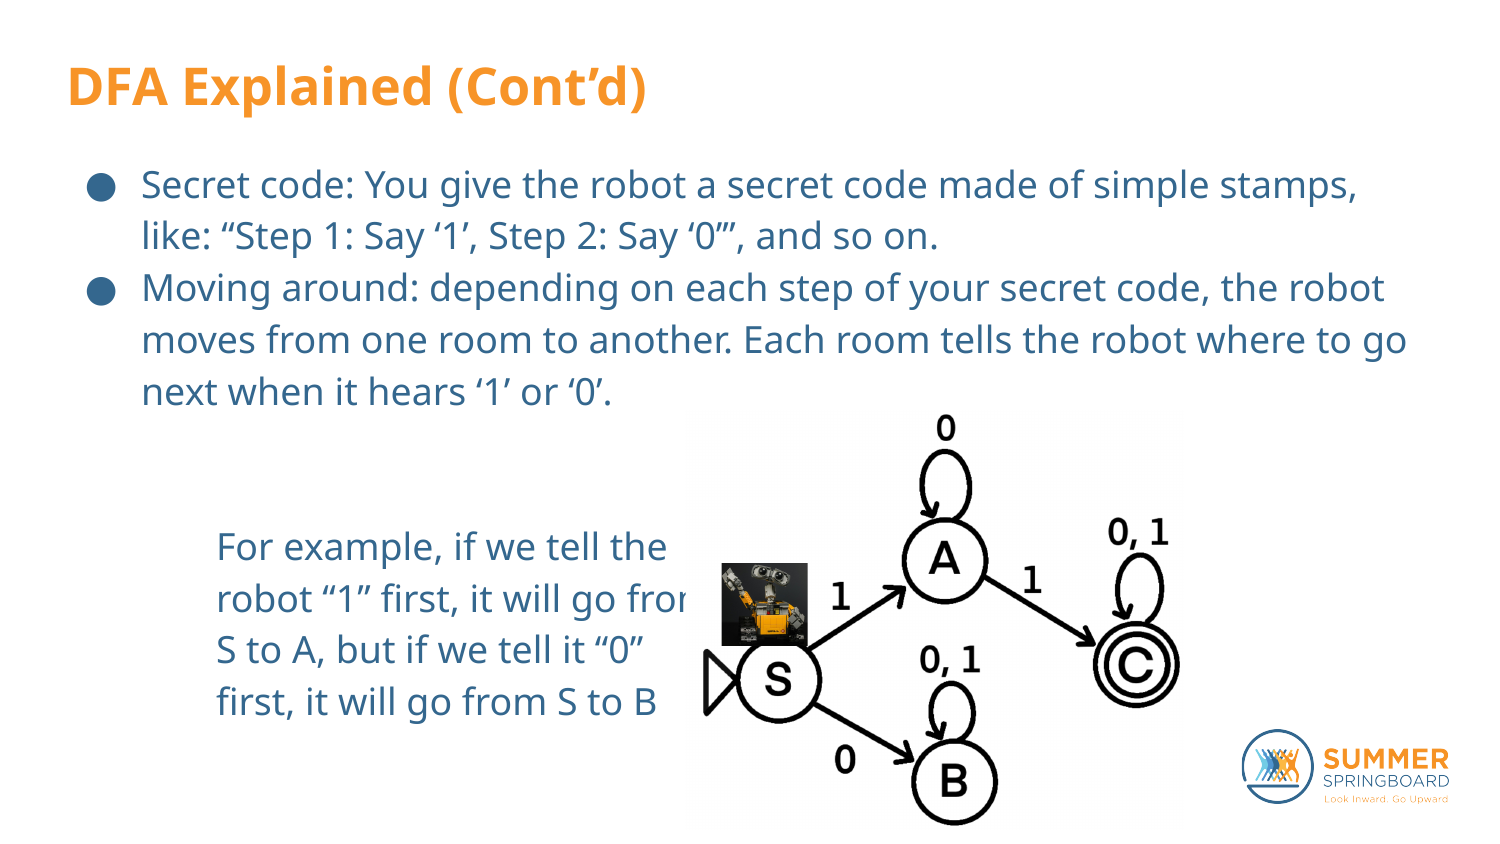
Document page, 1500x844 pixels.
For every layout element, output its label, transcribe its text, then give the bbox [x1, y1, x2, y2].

picture [1241, 729, 1449, 804]
title DFA Explained (Cont’d) [51, 26, 1449, 139]
picture [685, 410, 1185, 830]
list Secret code: You give the robot a secret code made of simple stamps, like: “Step 1: Say ‘1’, Step 2: Say ‘0’”, and so on. Moving around: depending on each step of your secret code, the robot moves from one room to another. Each room tells the robot where to go next when it hears ‘1’ or ‘0’. For example, if we tell the robot “1” first, it will go from S to A, but if we tell it “0” first, it will go from S to B [51, 139, 1449, 714]
